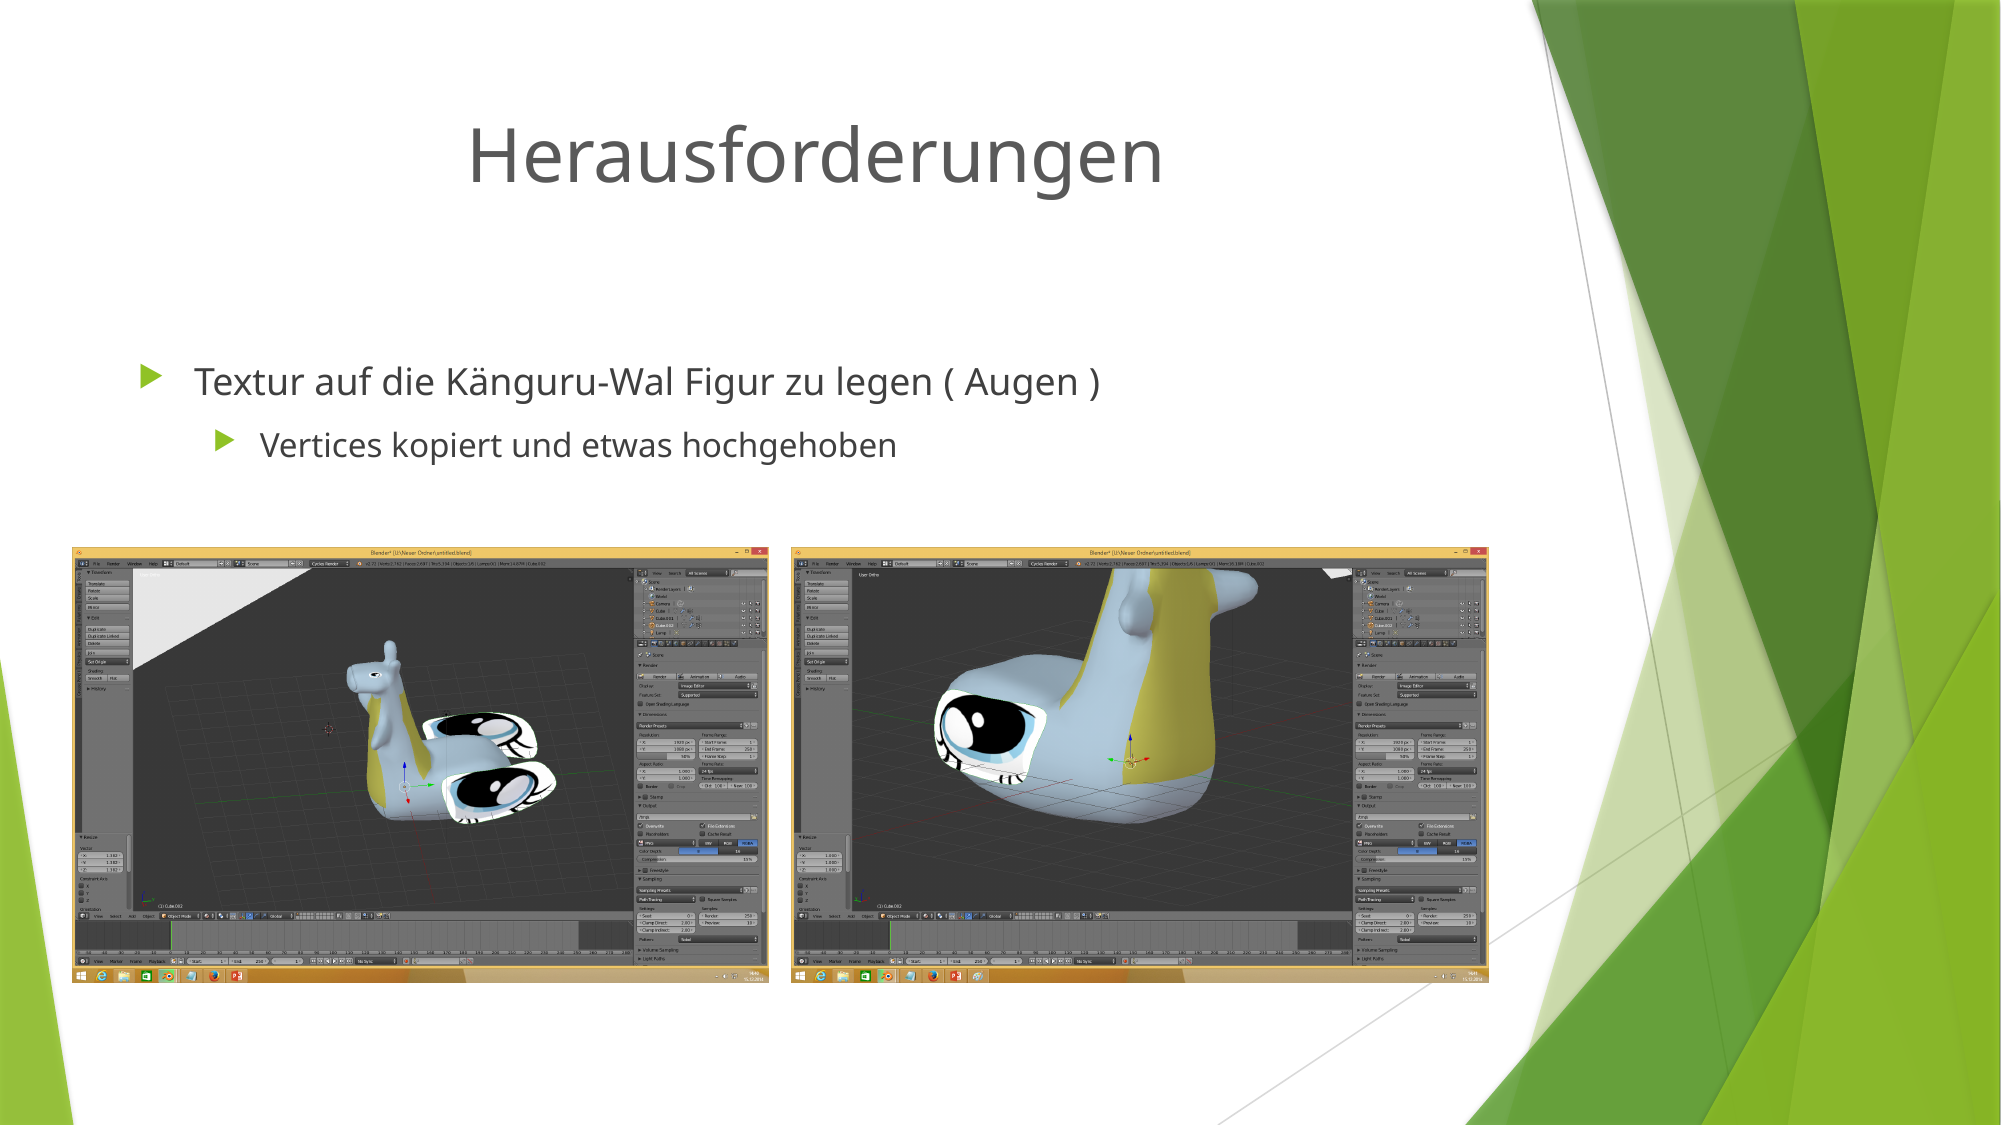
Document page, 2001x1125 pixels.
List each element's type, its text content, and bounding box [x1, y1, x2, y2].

list Textur auf die Känguru-Wal Figur zu legen ( Augen ) Vertices kopiert und etwas hochgehoben [122, 350, 1534, 1027]
title Herausforderungen [111, 99, 1522, 317]
picture [790, 546, 1489, 984]
picture [71, 546, 769, 984]
